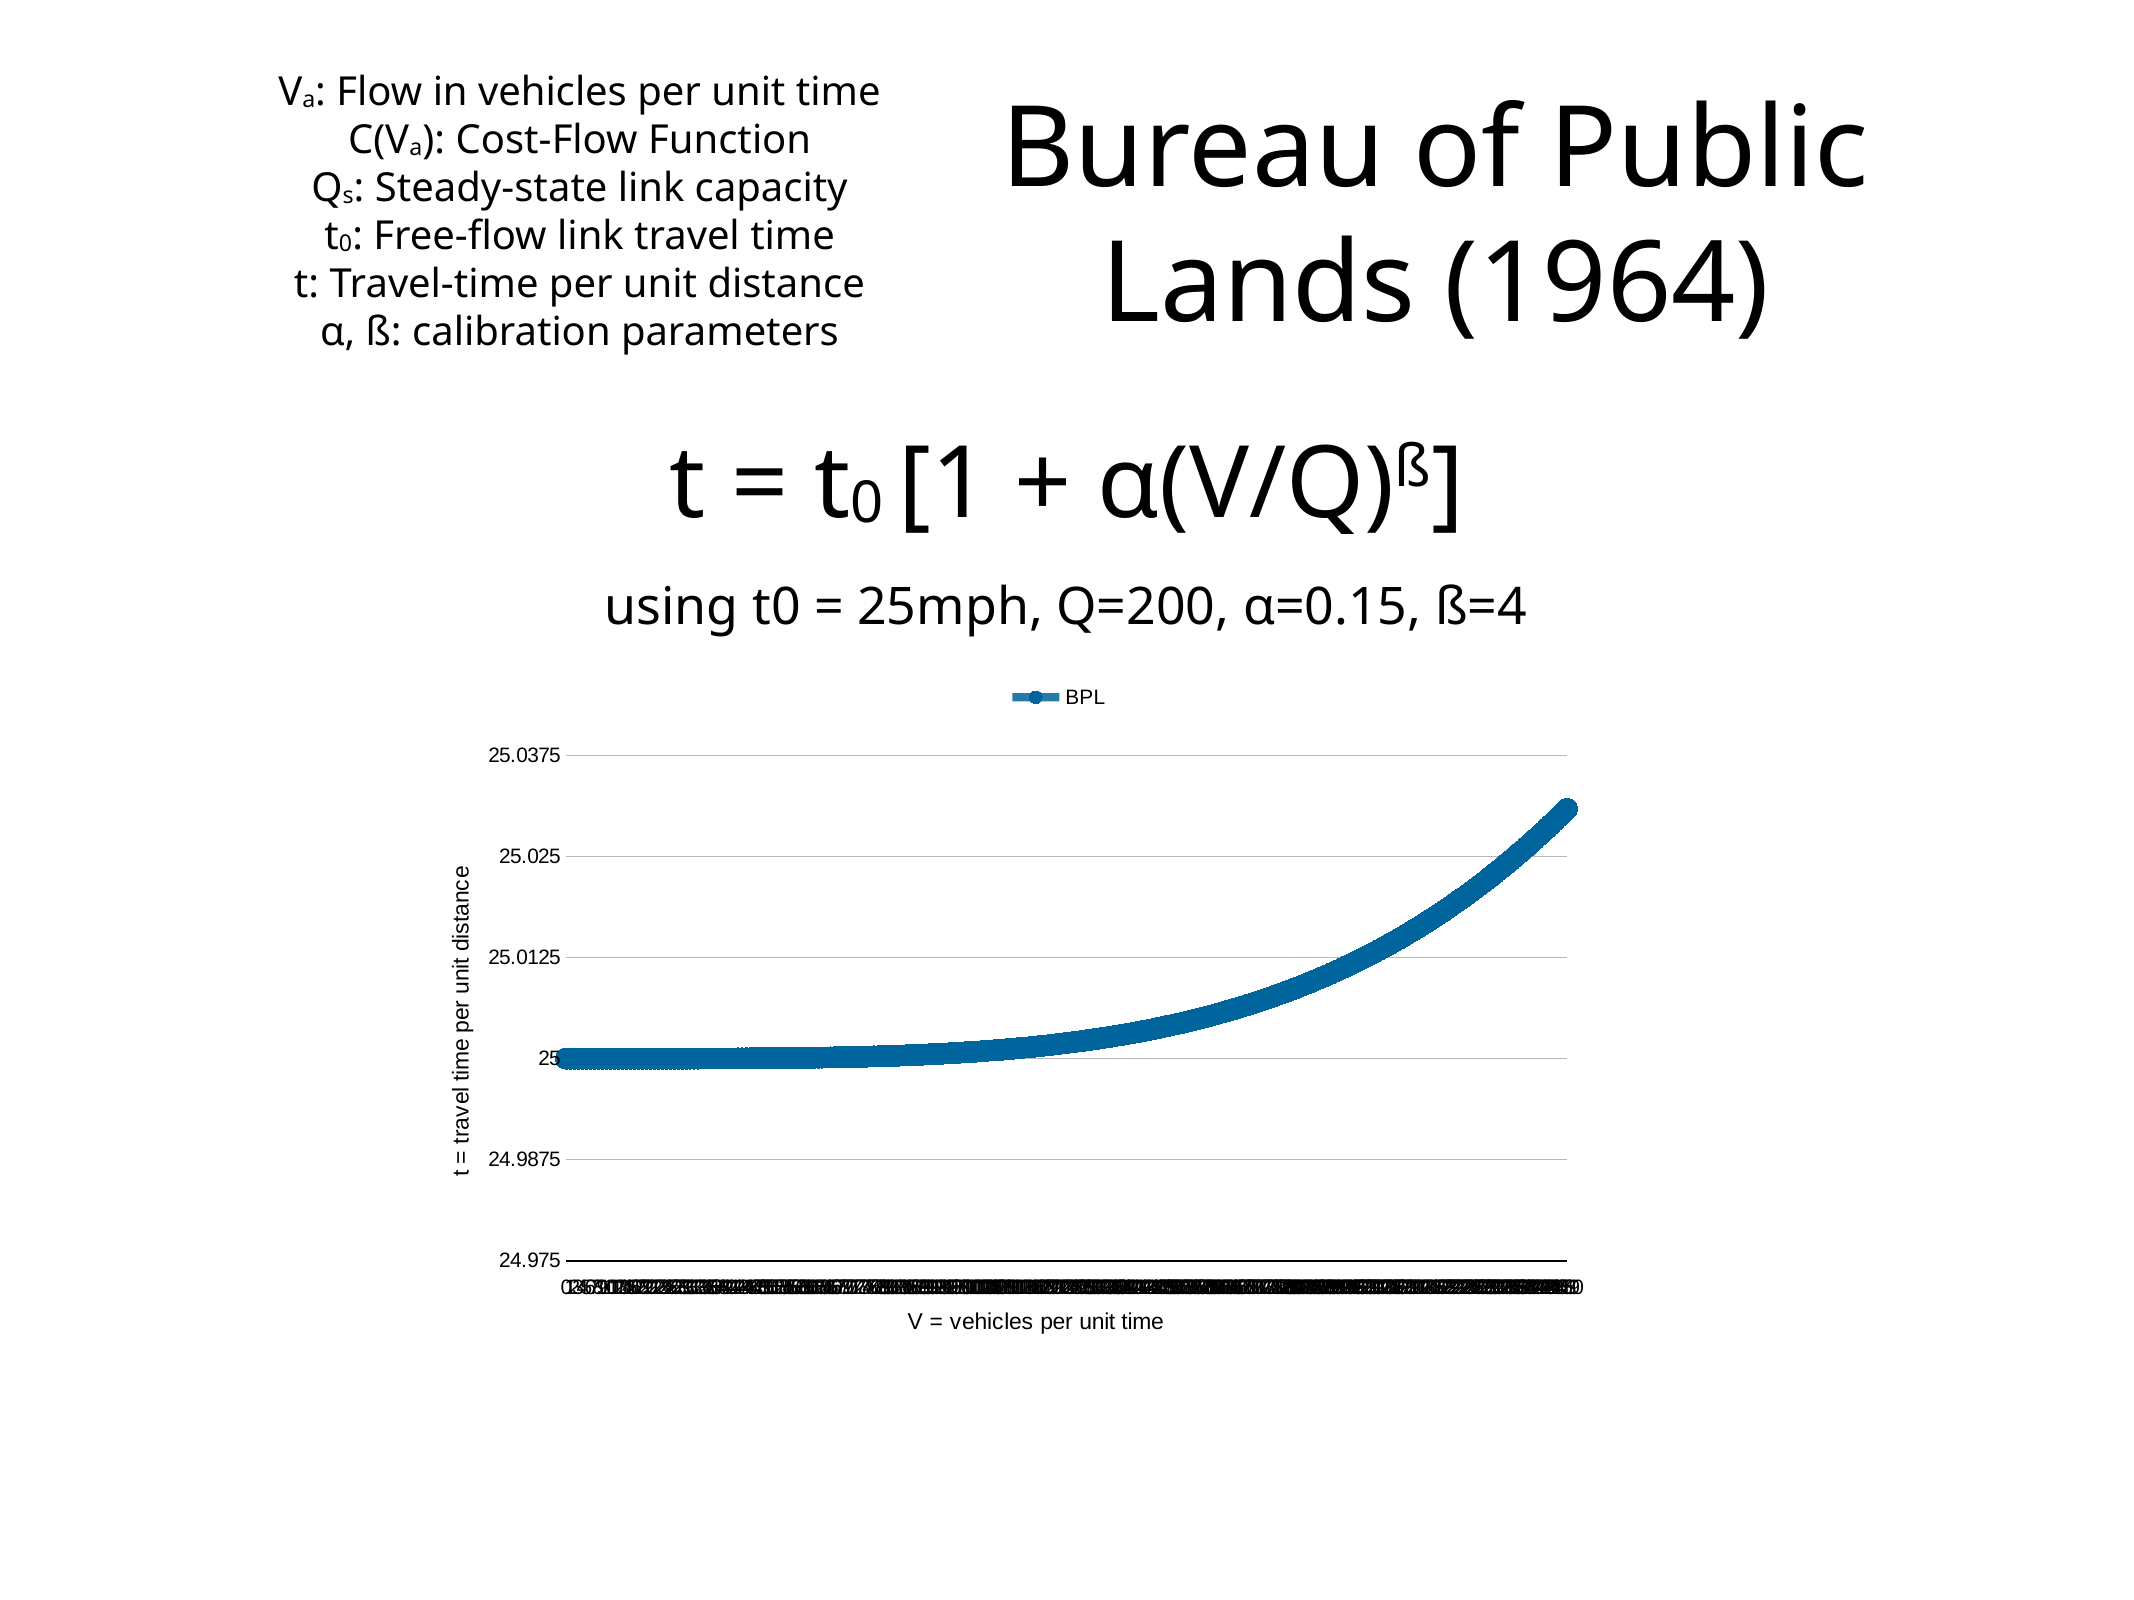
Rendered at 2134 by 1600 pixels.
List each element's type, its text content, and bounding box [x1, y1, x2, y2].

text_box t = t0 [1 + α(V/Q)ß] [208, 405, 1925, 550]
text_box Bureau of Public Lands (1964) [945, 56, 1926, 363]
text_box using t0 = 25mph, Q=200, α=0.15, ß=4 [208, 564, 1925, 644]
text_box Va: Flow in vehicles per unit time C(Va): Cost-Flow Function Qs: Steady-state link capacity t0: Free-flow link travel time t: Travel-time per unit distance α, ß: calibration parameters [208, 56, 945, 363]
chart [439, 676, 1587, 1342]
